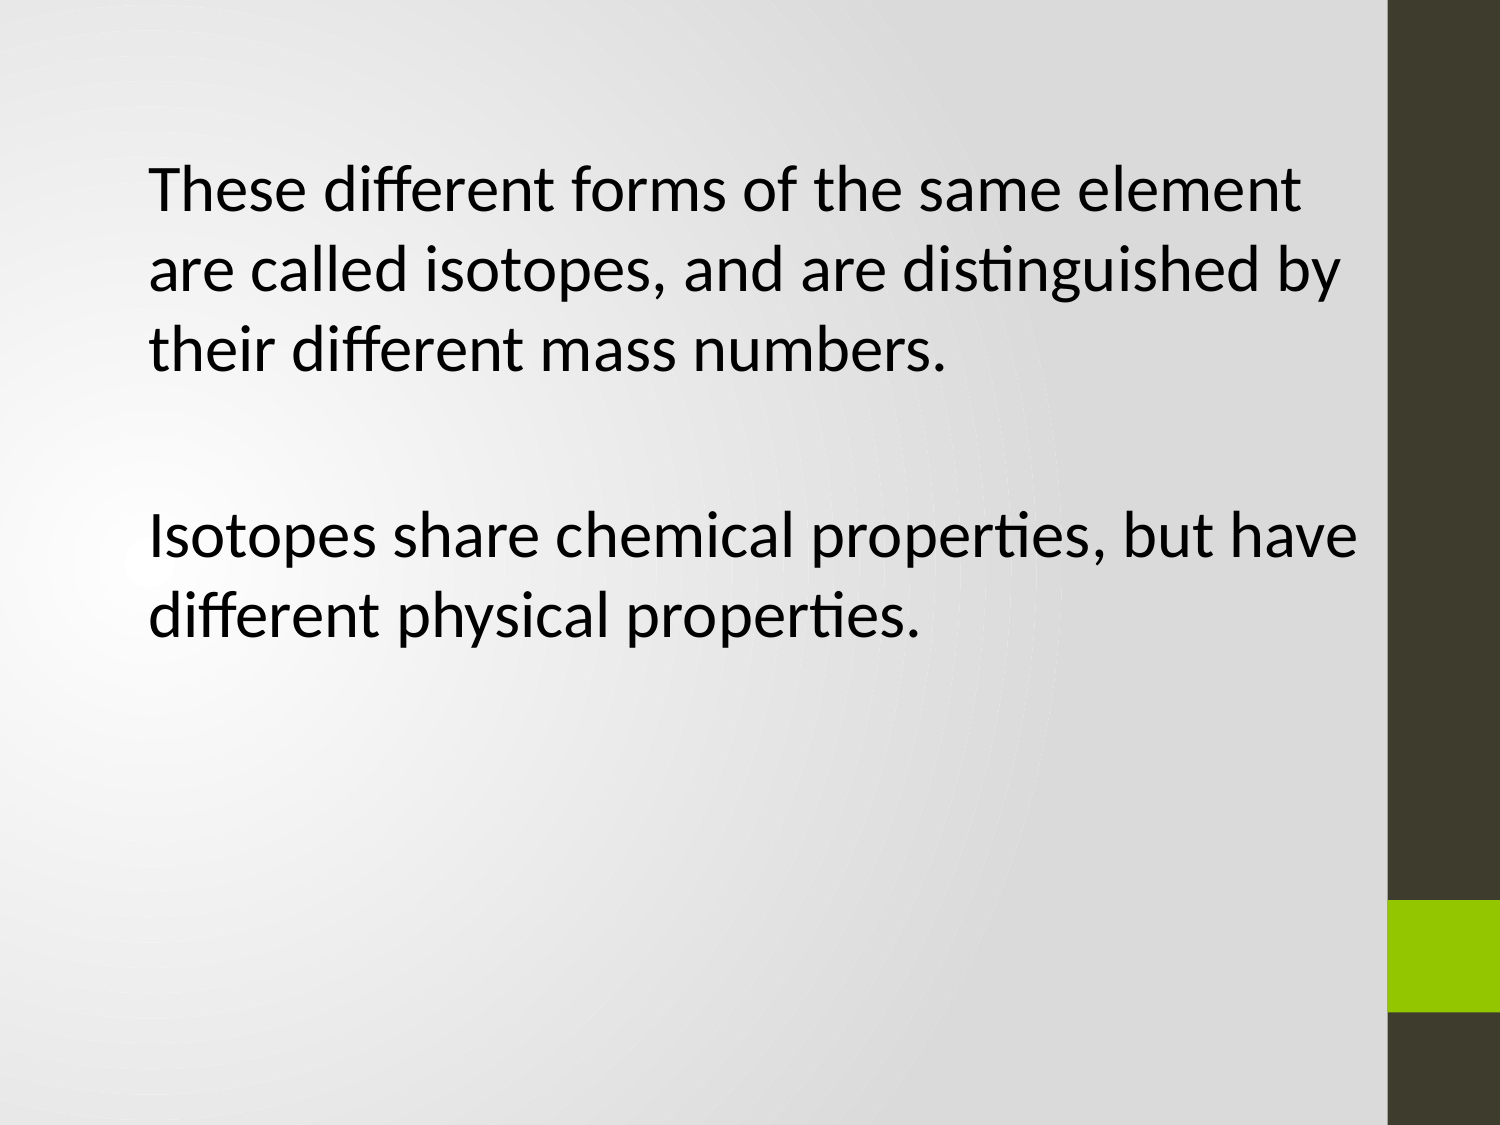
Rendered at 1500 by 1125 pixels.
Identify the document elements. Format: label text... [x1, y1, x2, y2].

list These different forms of the same element are called isotopes, and are distinguished by their different mass numbers. Isotopes share chemical properties, but have different physical properties. [76, 137, 1388, 1000]
